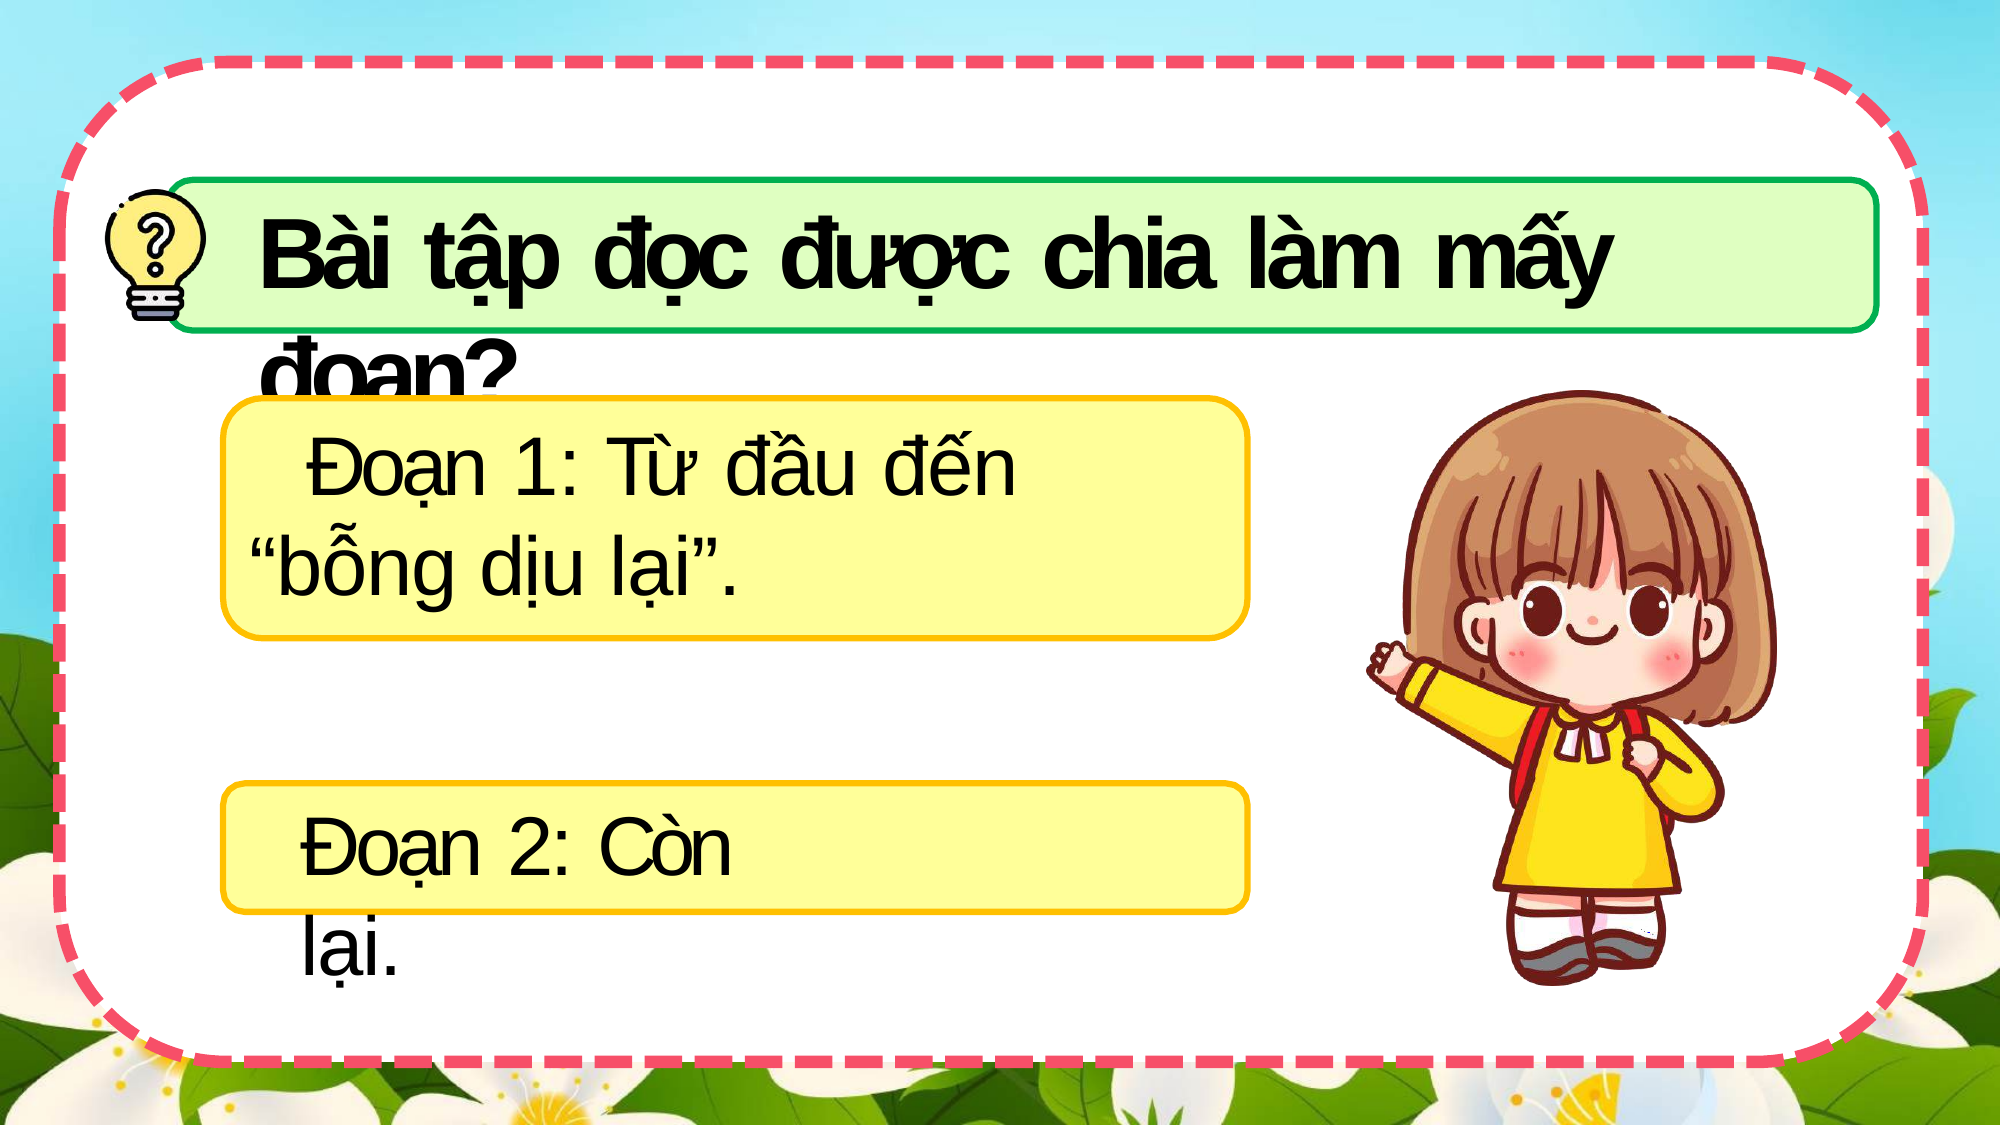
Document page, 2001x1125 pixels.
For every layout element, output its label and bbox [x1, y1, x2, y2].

text_box [219, 779, 1251, 916]
picture [0, 0, 2000, 1125]
text_box [52, 55, 1930, 1069]
text_box [87, 189, 1251, 642]
